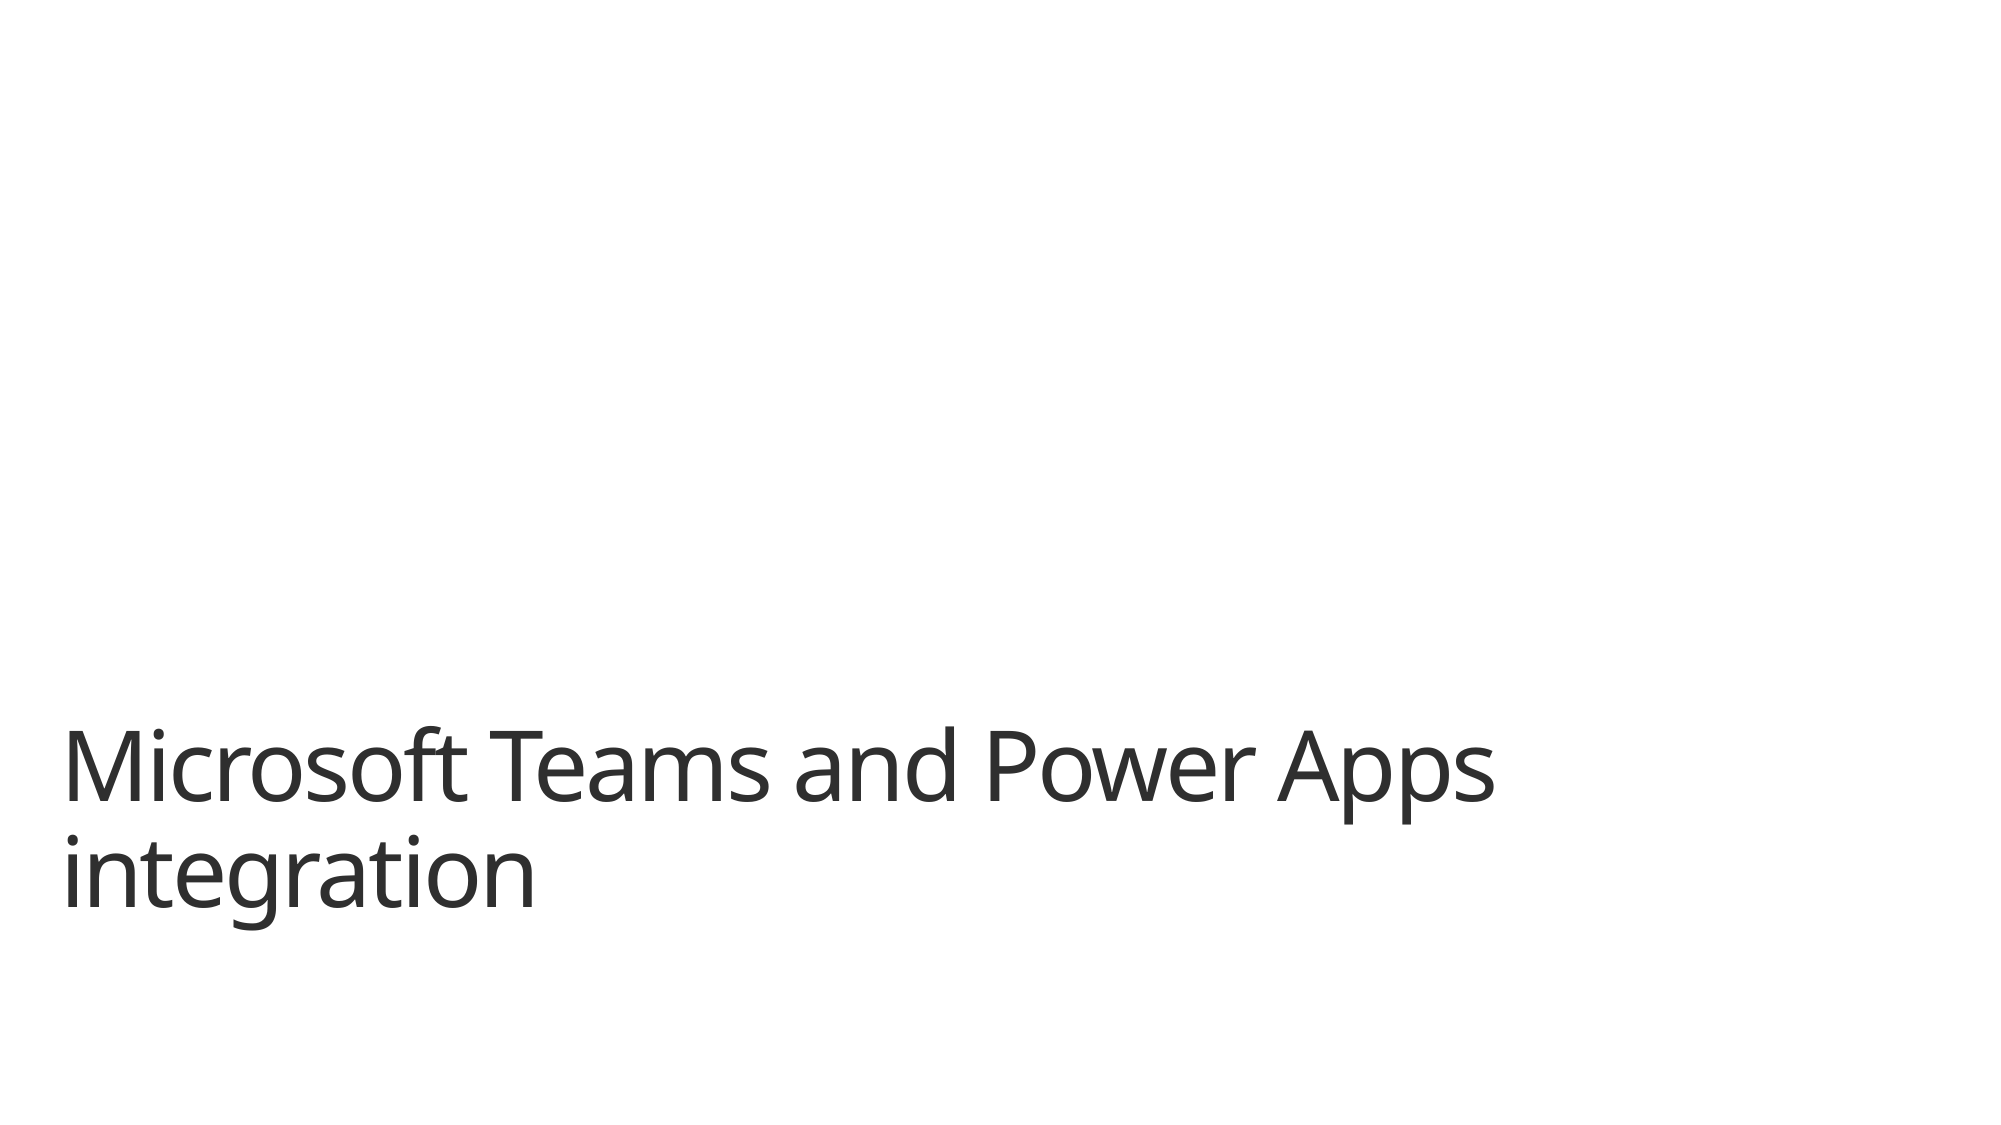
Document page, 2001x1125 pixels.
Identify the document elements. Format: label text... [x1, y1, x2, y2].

text_box Microsoft Teams and Power Apps integration [45, 709, 1853, 1004]
